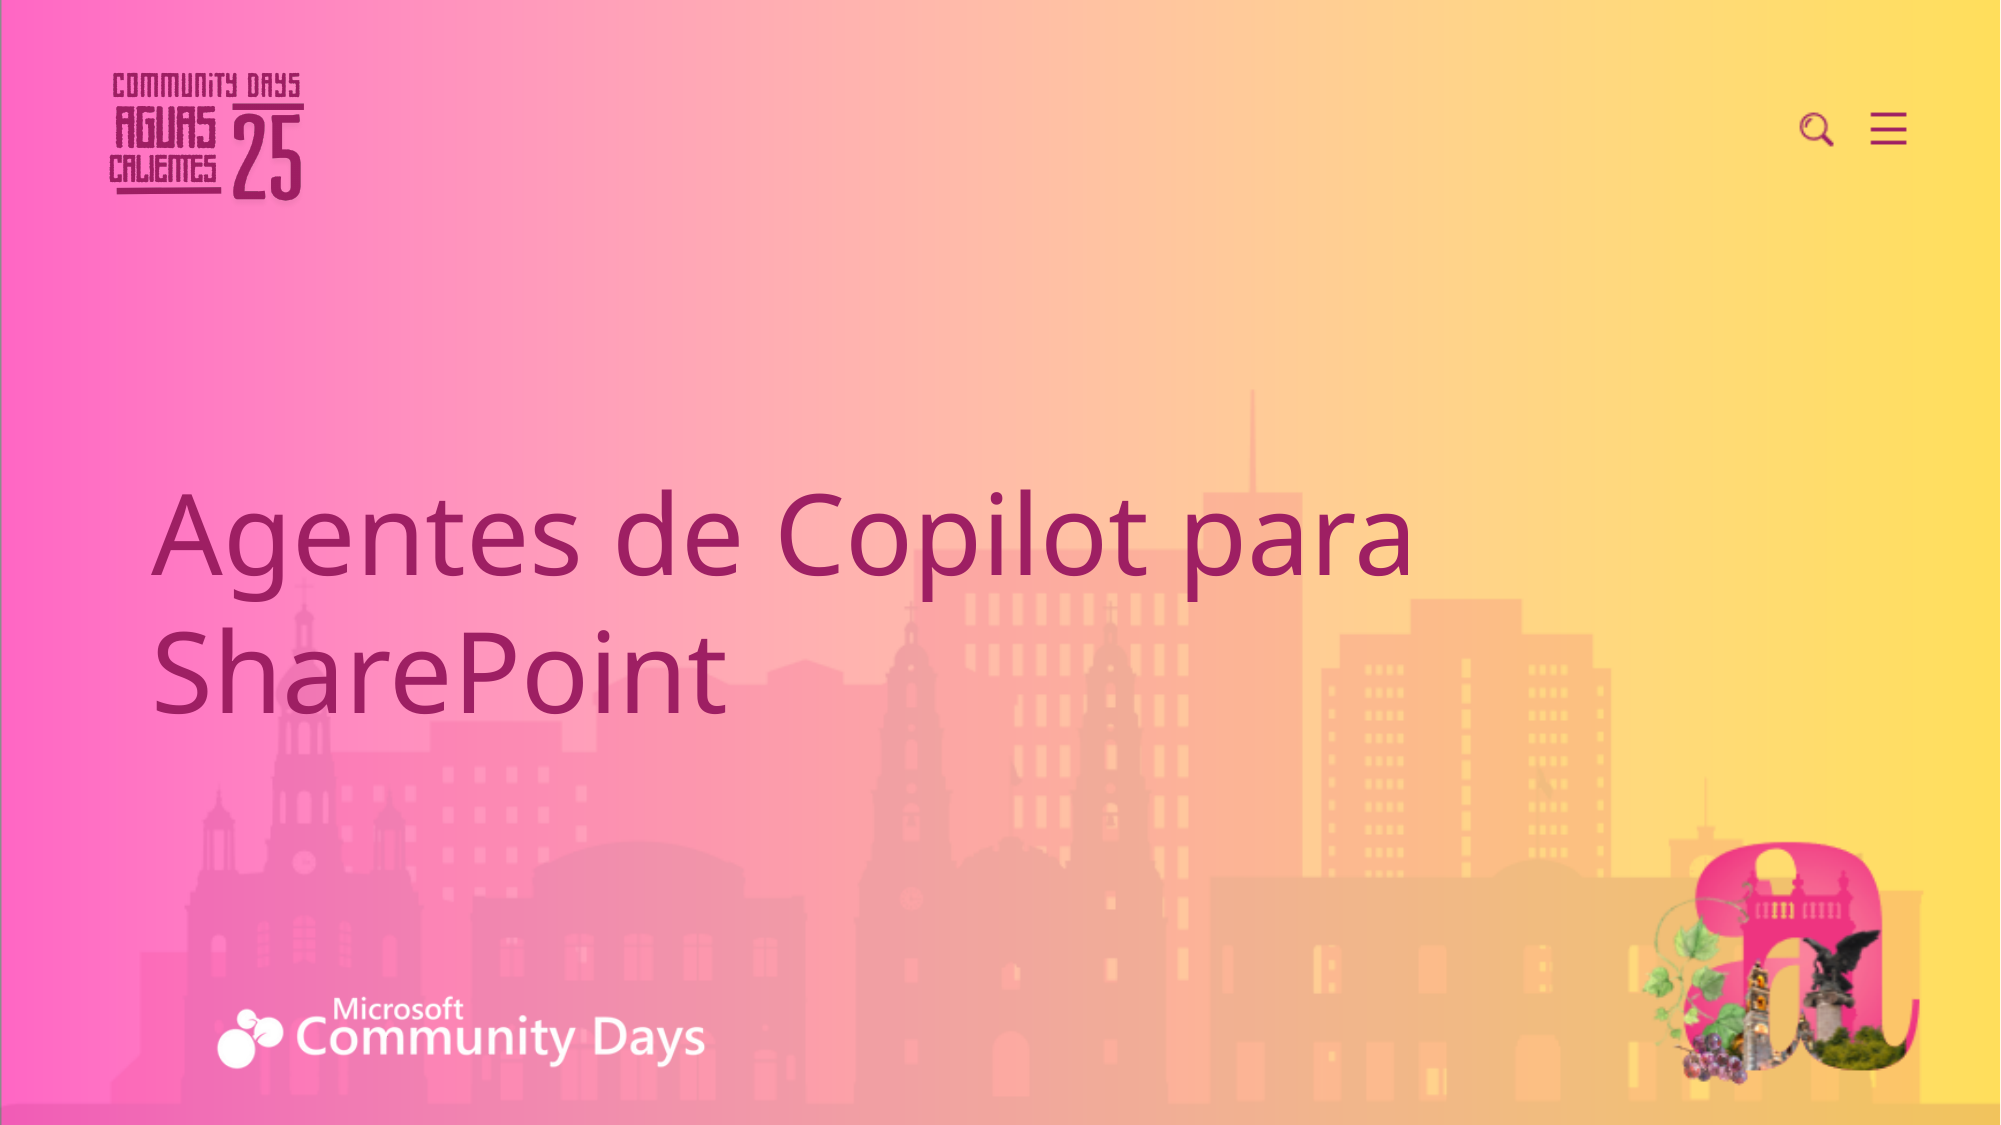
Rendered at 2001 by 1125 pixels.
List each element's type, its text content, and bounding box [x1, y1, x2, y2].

title Agentes de Copilot para SharePoint [136, 280, 1862, 749]
picture [0, 0, 2001, 1125]
